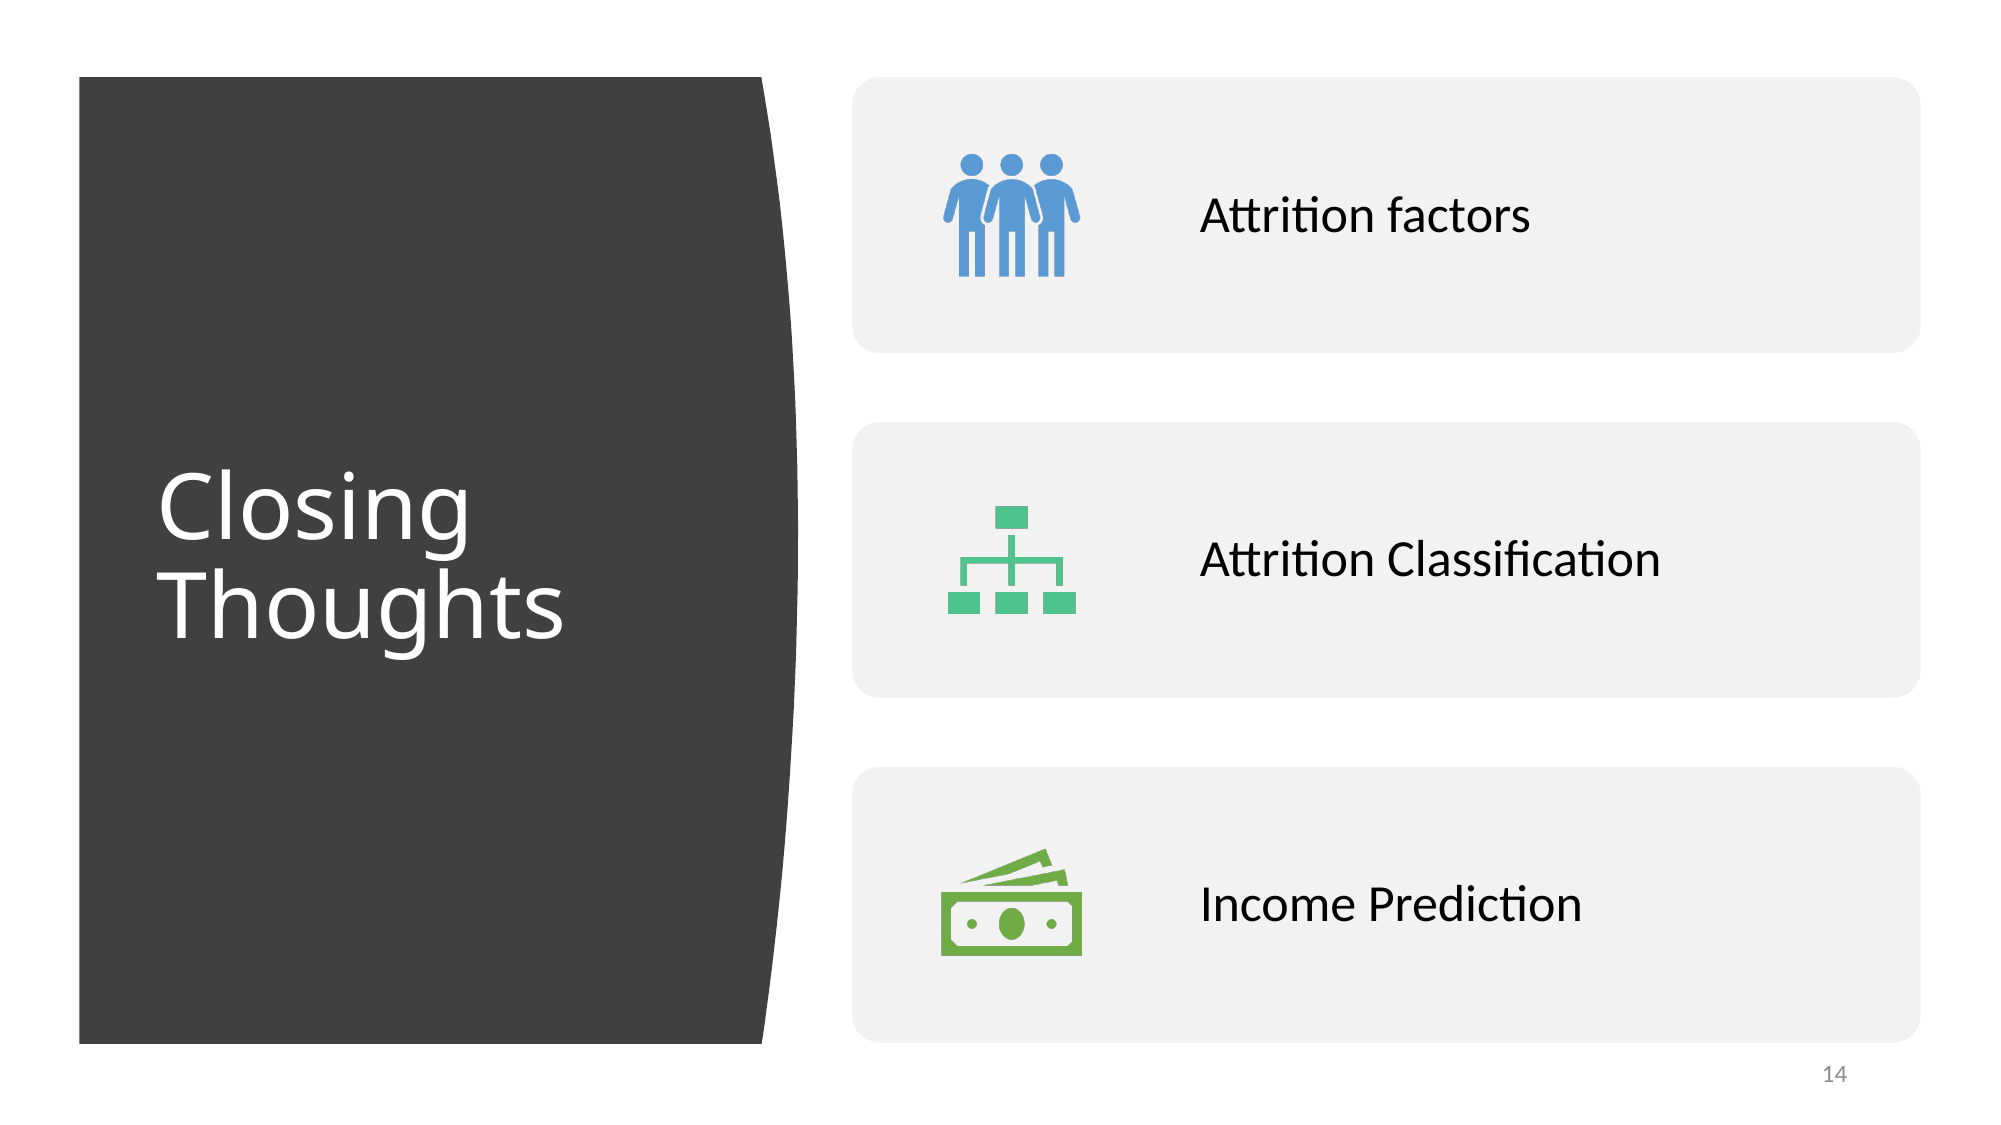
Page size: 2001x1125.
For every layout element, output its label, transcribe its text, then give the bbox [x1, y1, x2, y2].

title Closing Thoughts [141, 166, 702, 953]
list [852, 77, 1921, 1043]
text_box [78, 76, 800, 1045]
slide_number 14 [1759, 1043, 1863, 1103]
